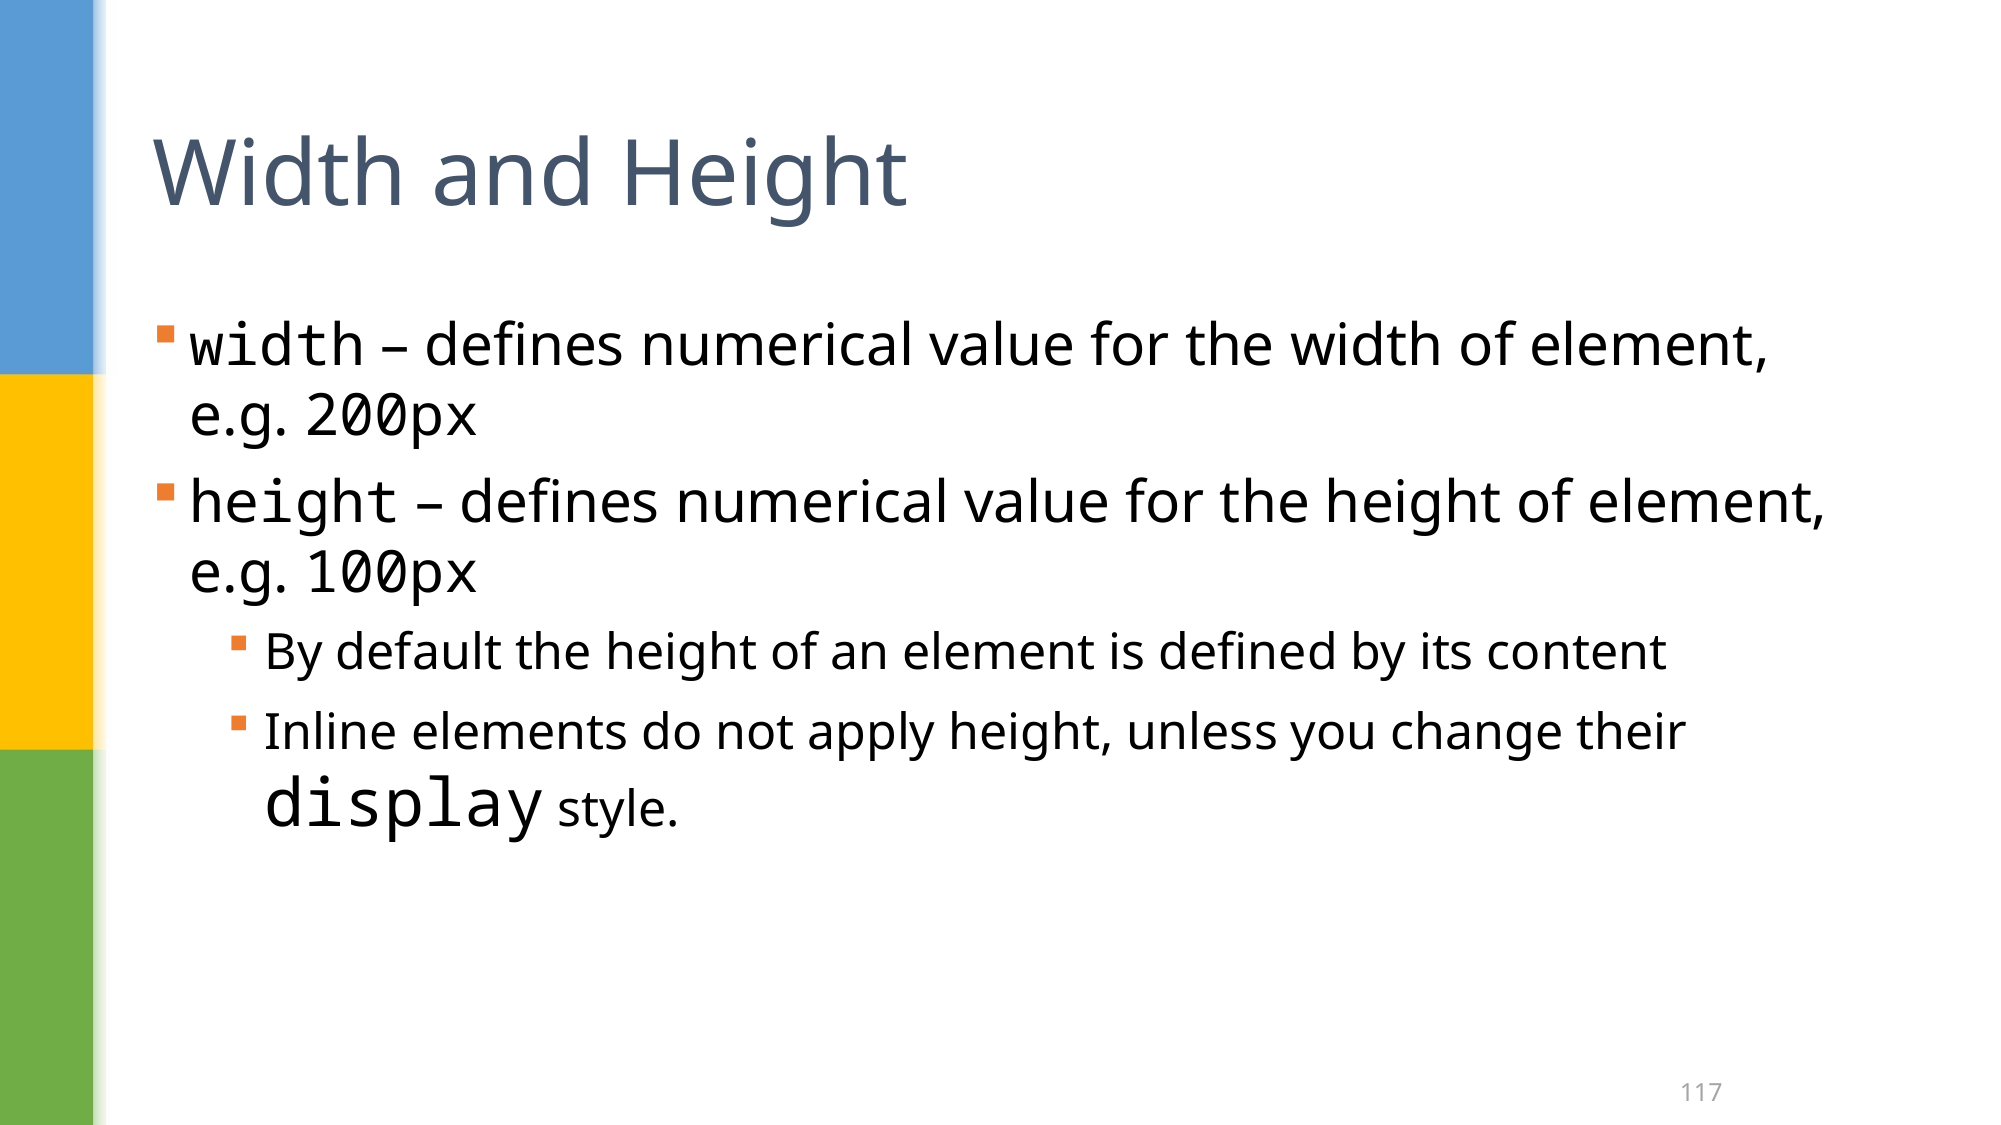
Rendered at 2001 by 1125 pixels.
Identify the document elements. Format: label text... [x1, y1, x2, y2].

list width – defines numerical value for the width of element, e.g. 200px height – defines numerical value for the height of element, e.g. 100px By default the height of an element is defined by its content Inline elements do not apply height, unless you change their display style. [137, 299, 1863, 1014]
picture [0, 0, 2001, 1125]
title Width and Height [137, 59, 1863, 278]
slide_number 117 [1662, 1074, 1738, 1113]
